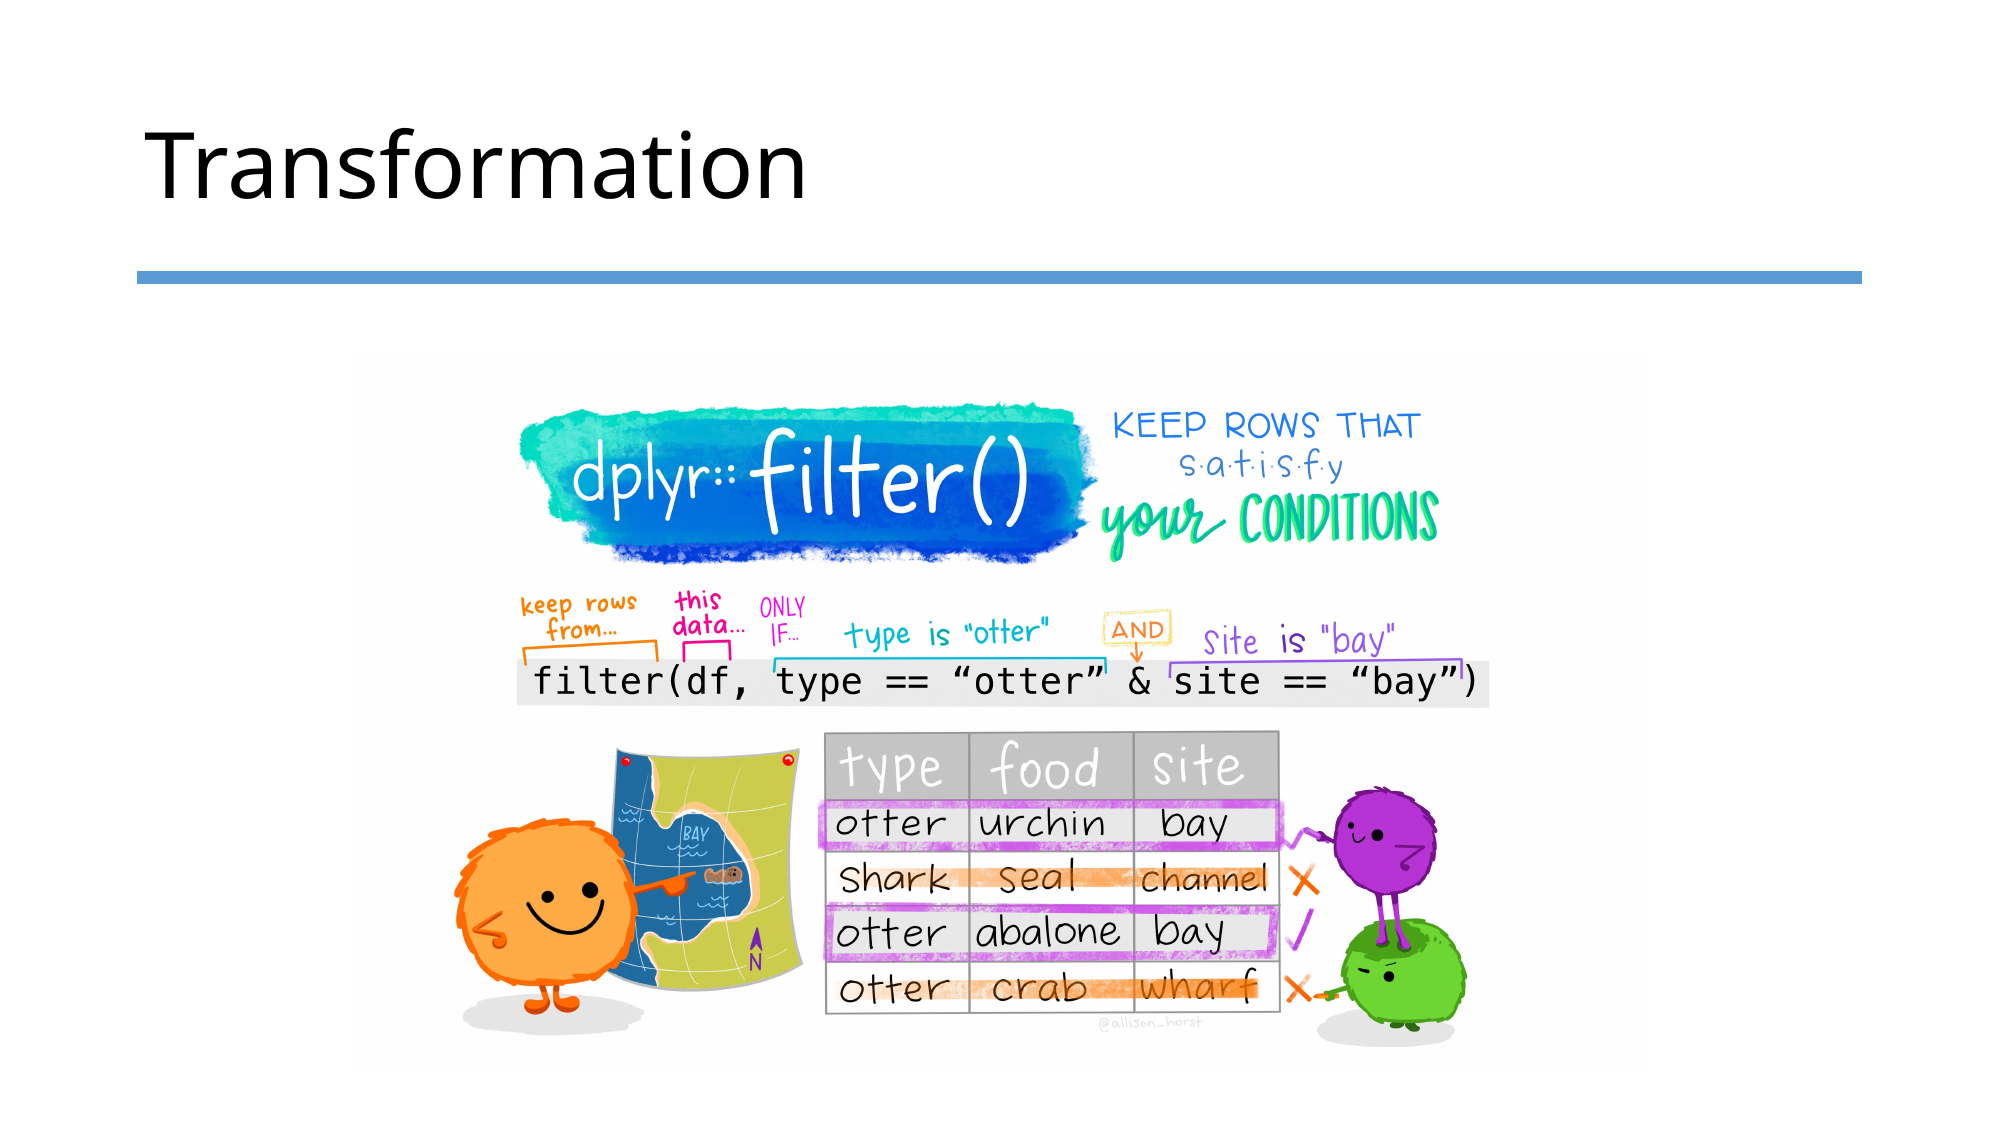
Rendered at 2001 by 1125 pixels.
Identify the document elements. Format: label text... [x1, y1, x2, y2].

picture [353, 351, 1647, 1066]
title Transformation [136, 59, 1863, 278]
